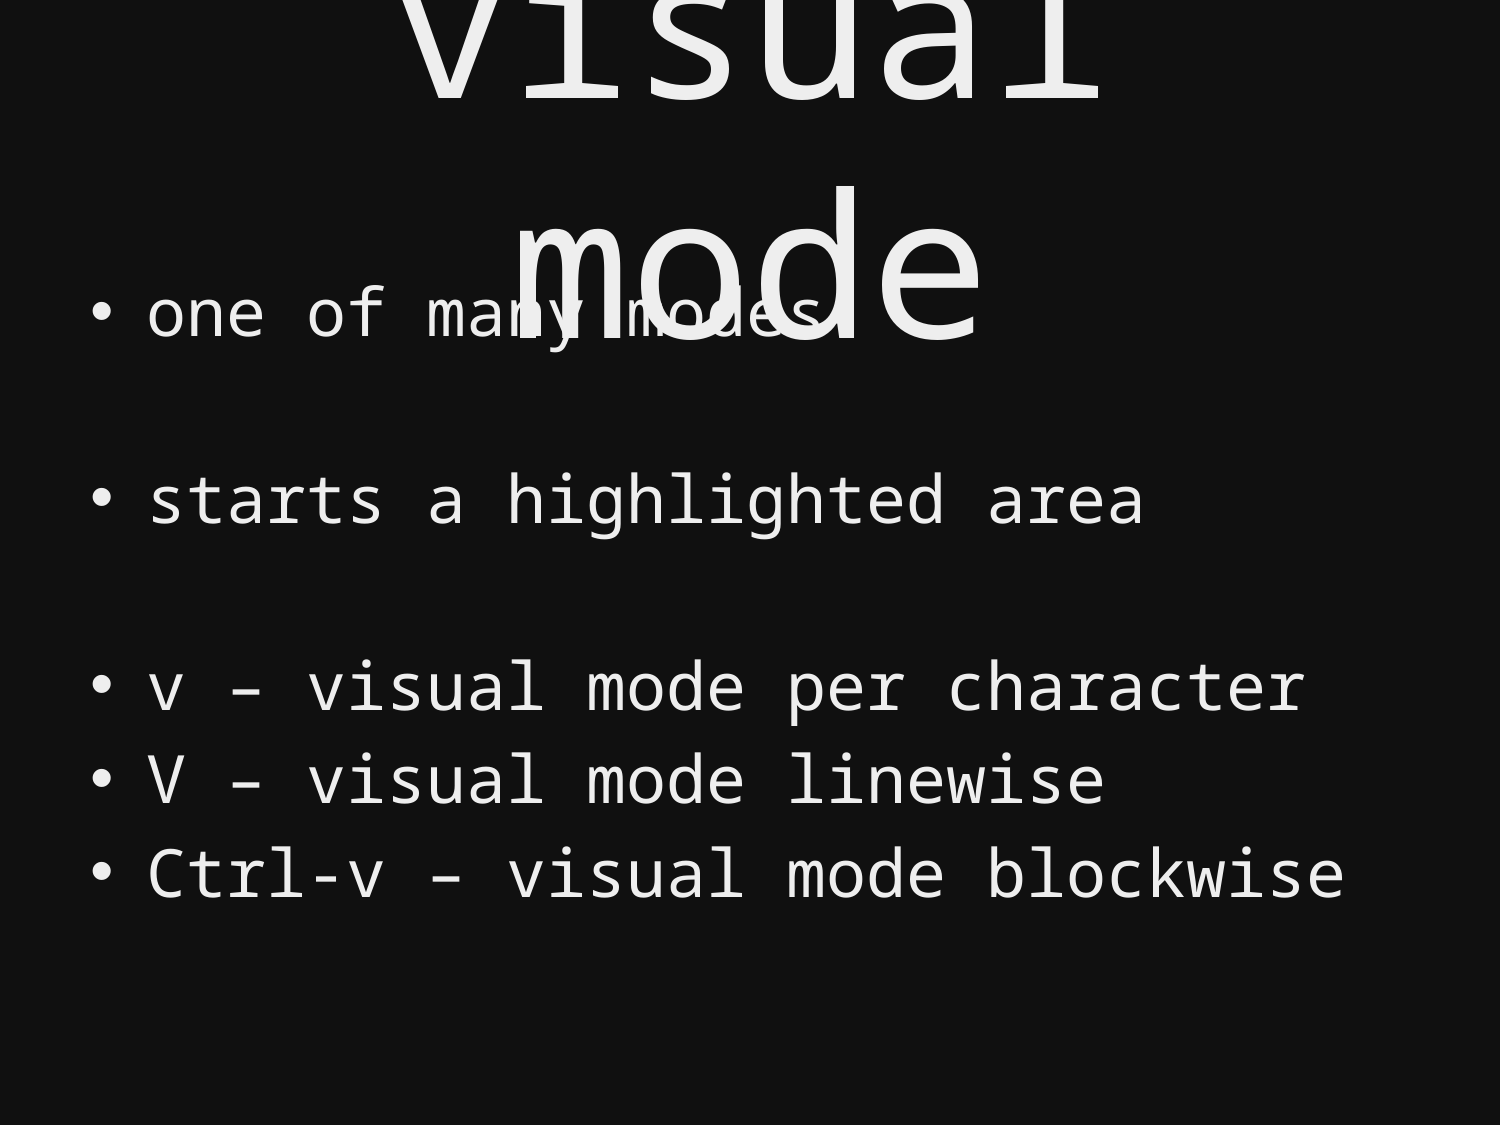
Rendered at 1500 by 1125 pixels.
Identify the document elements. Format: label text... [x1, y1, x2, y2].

list one of many modes starts a highlighted area v – visual mode per character V – visual mode linewise Ctrl-v – visual mode blockwise [75, 262, 1425, 1005]
title visual mode [75, 45, 1425, 233]
